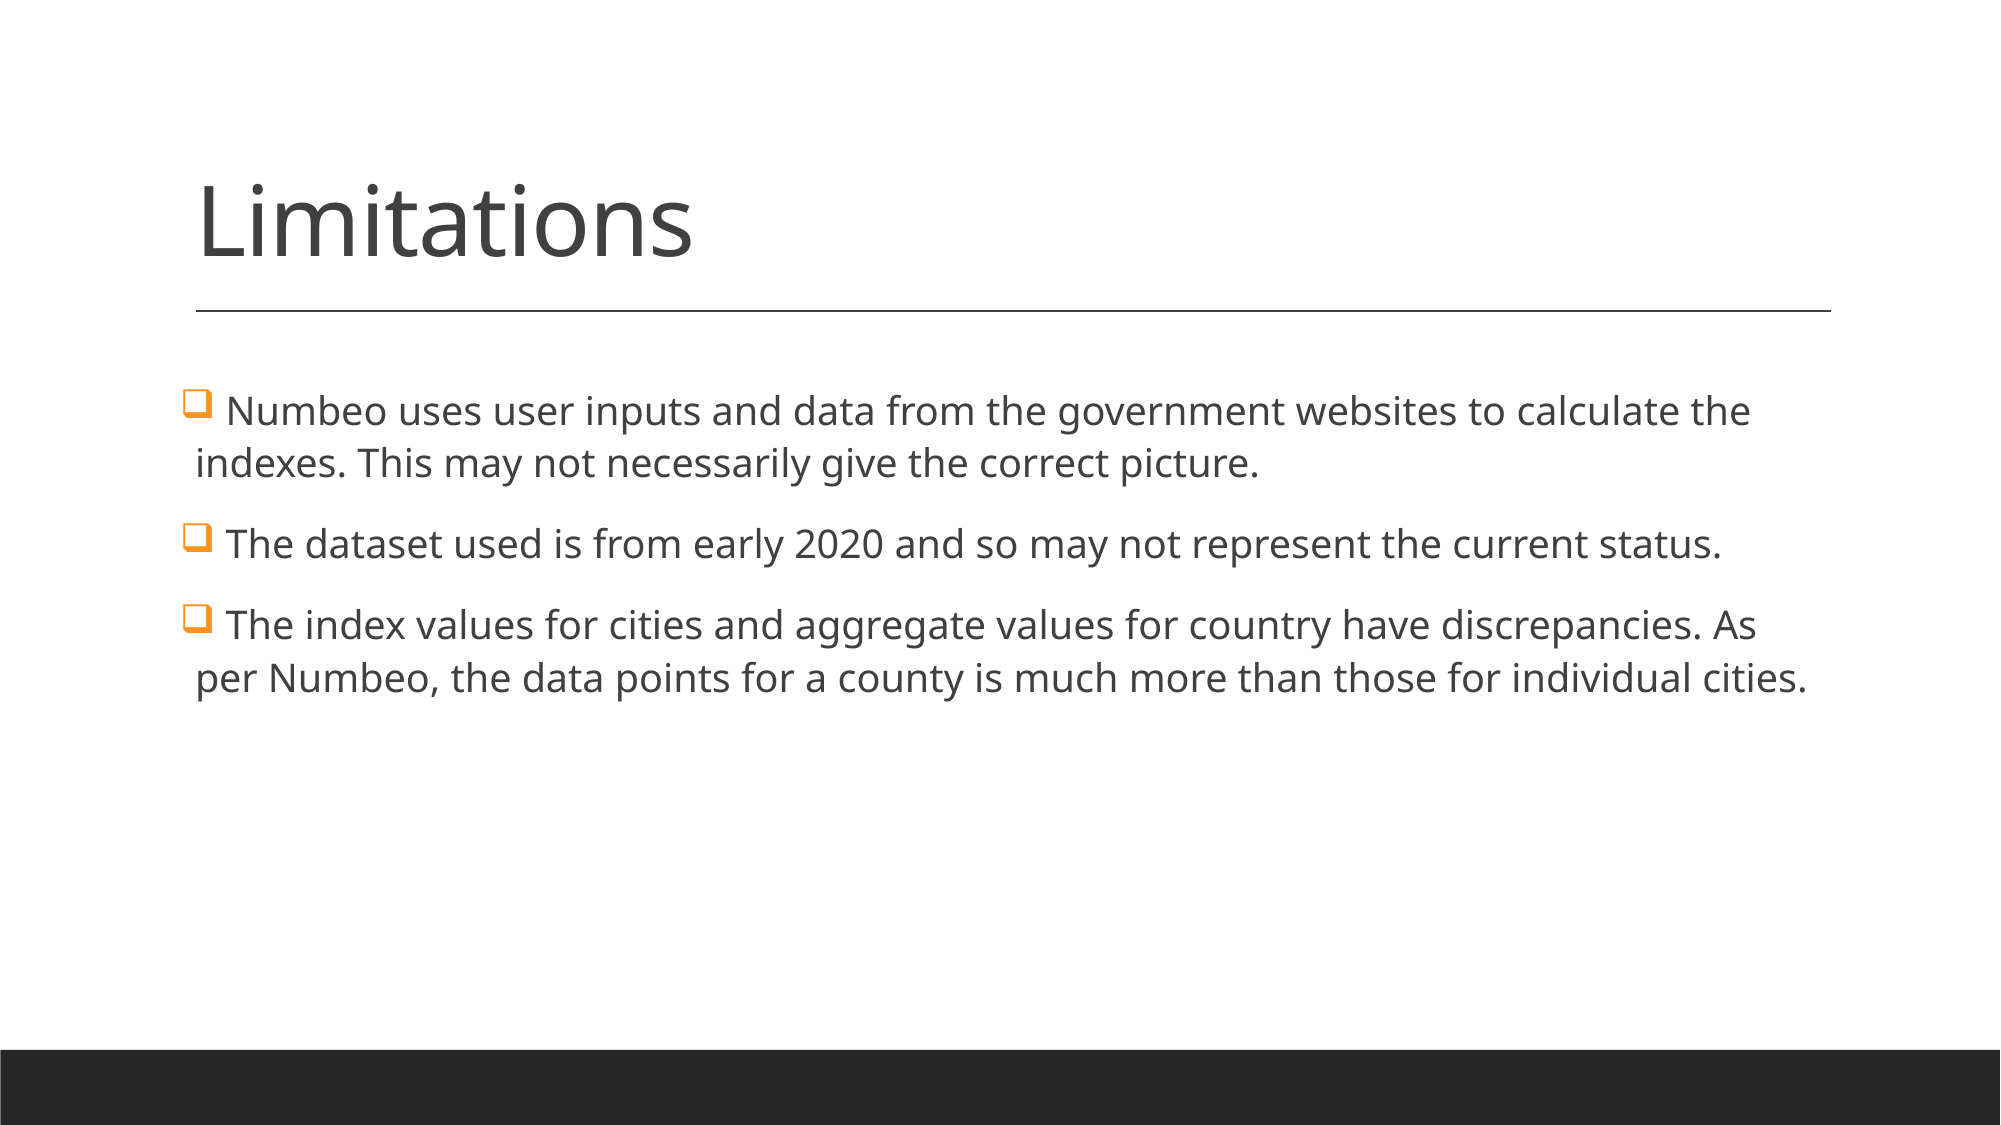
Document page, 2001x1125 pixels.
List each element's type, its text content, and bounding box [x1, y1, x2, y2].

text_box Numbeo uses user inputs and data from the government websites to calculate the indexes. This may not necessarily give the correct picture. The dataset used is from early 2020 and so may not represent the current status. The index values for cities and aggregate values for country have discrepancies. As per Numbeo, the data points for a county is much more than those for individual cities. [179, 373, 1830, 991]
title Limitations [180, 47, 1830, 285]
